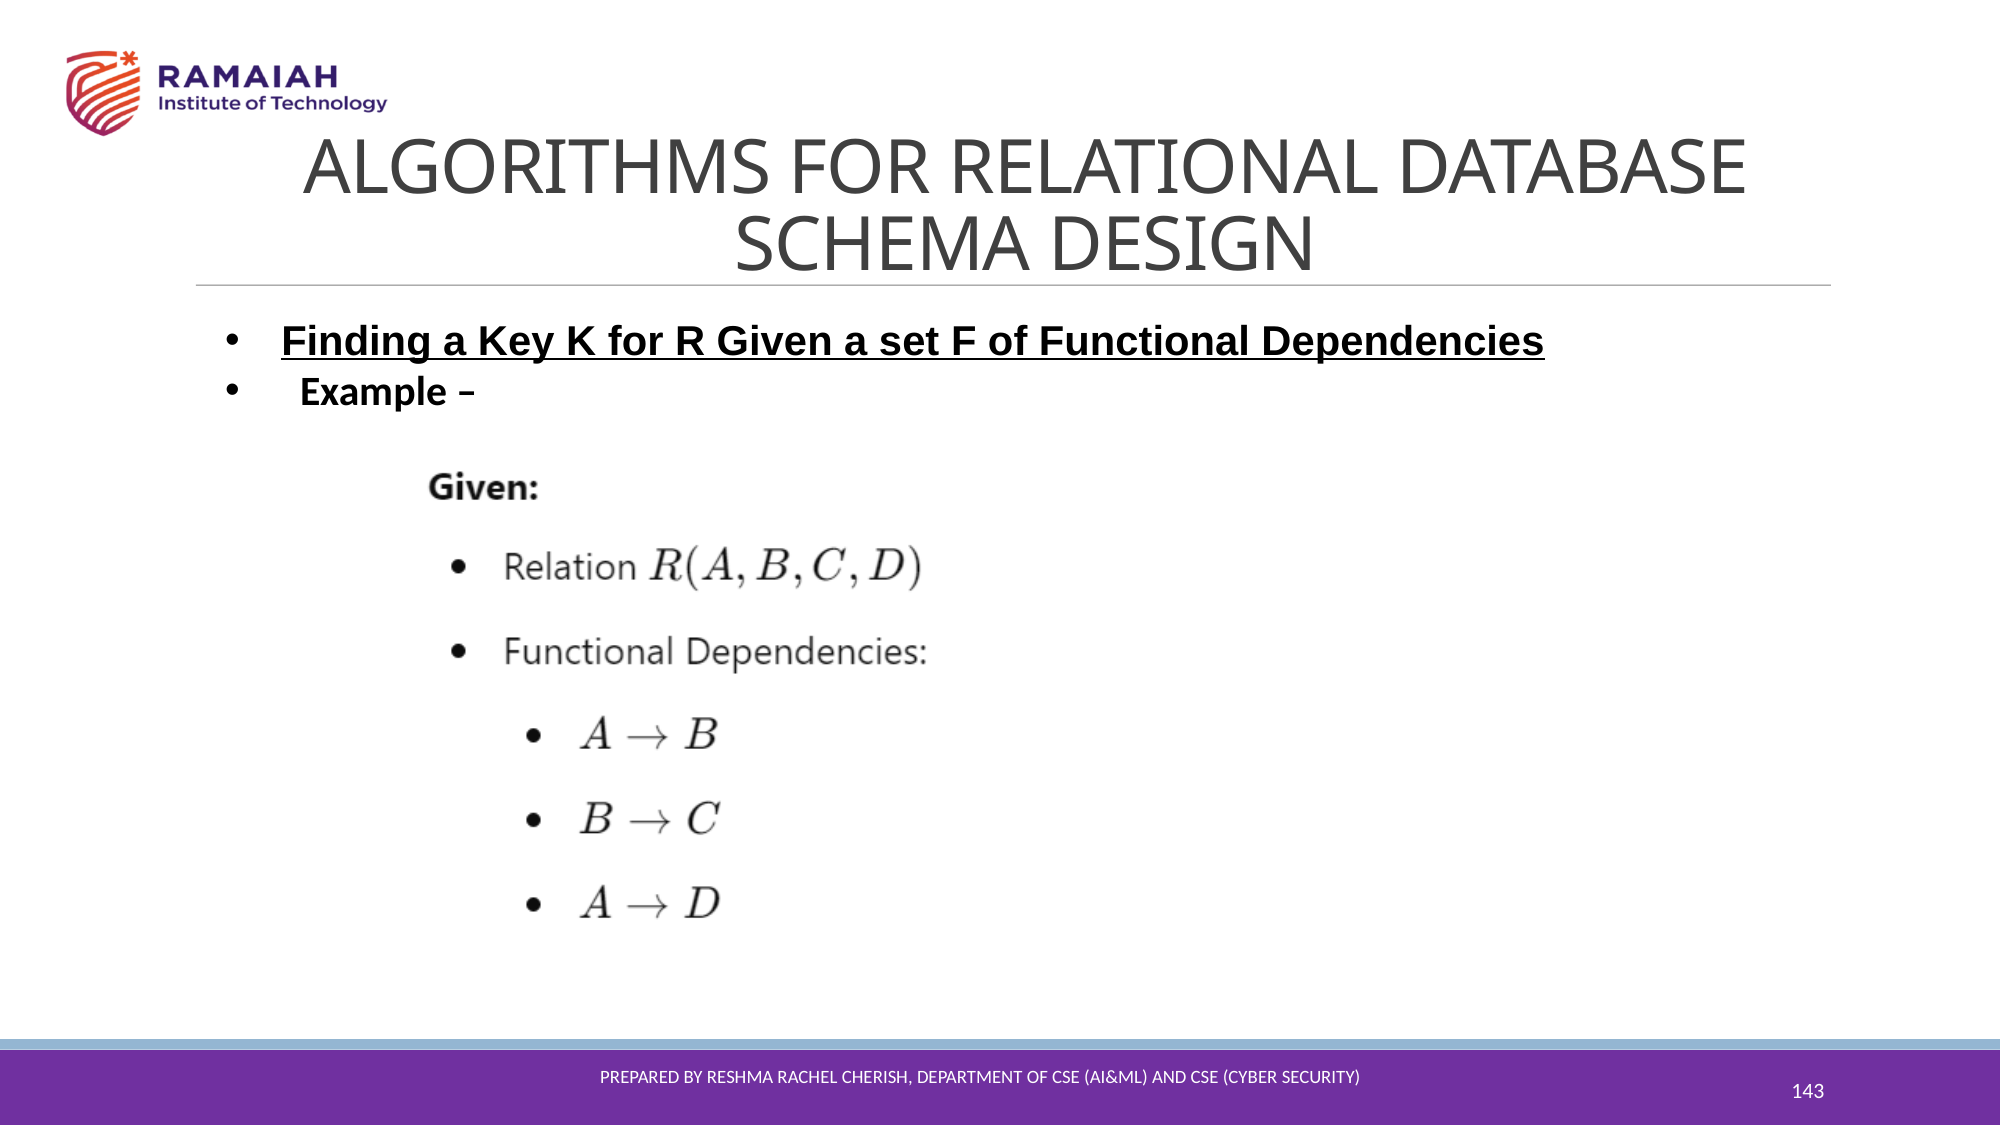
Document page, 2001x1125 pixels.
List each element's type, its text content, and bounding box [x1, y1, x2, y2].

text_box Prepared By reshma Rachel cherish, Department of CSE (ai&ml) and CSE (Cyber security) [584, 1068, 1376, 1125]
text_box Finding a Key K for R Given a set F of Functional Dependencies Example – [0, 306, 1896, 1019]
text_box ALGORITHMS FOR RELATIONAL DATABASE SCHEMA DESIGN [201, 133, 1852, 293]
text_box 143 [1624, 1059, 1840, 1120]
picture [28, 5, 429, 166]
picture [363, 428, 1123, 929]
